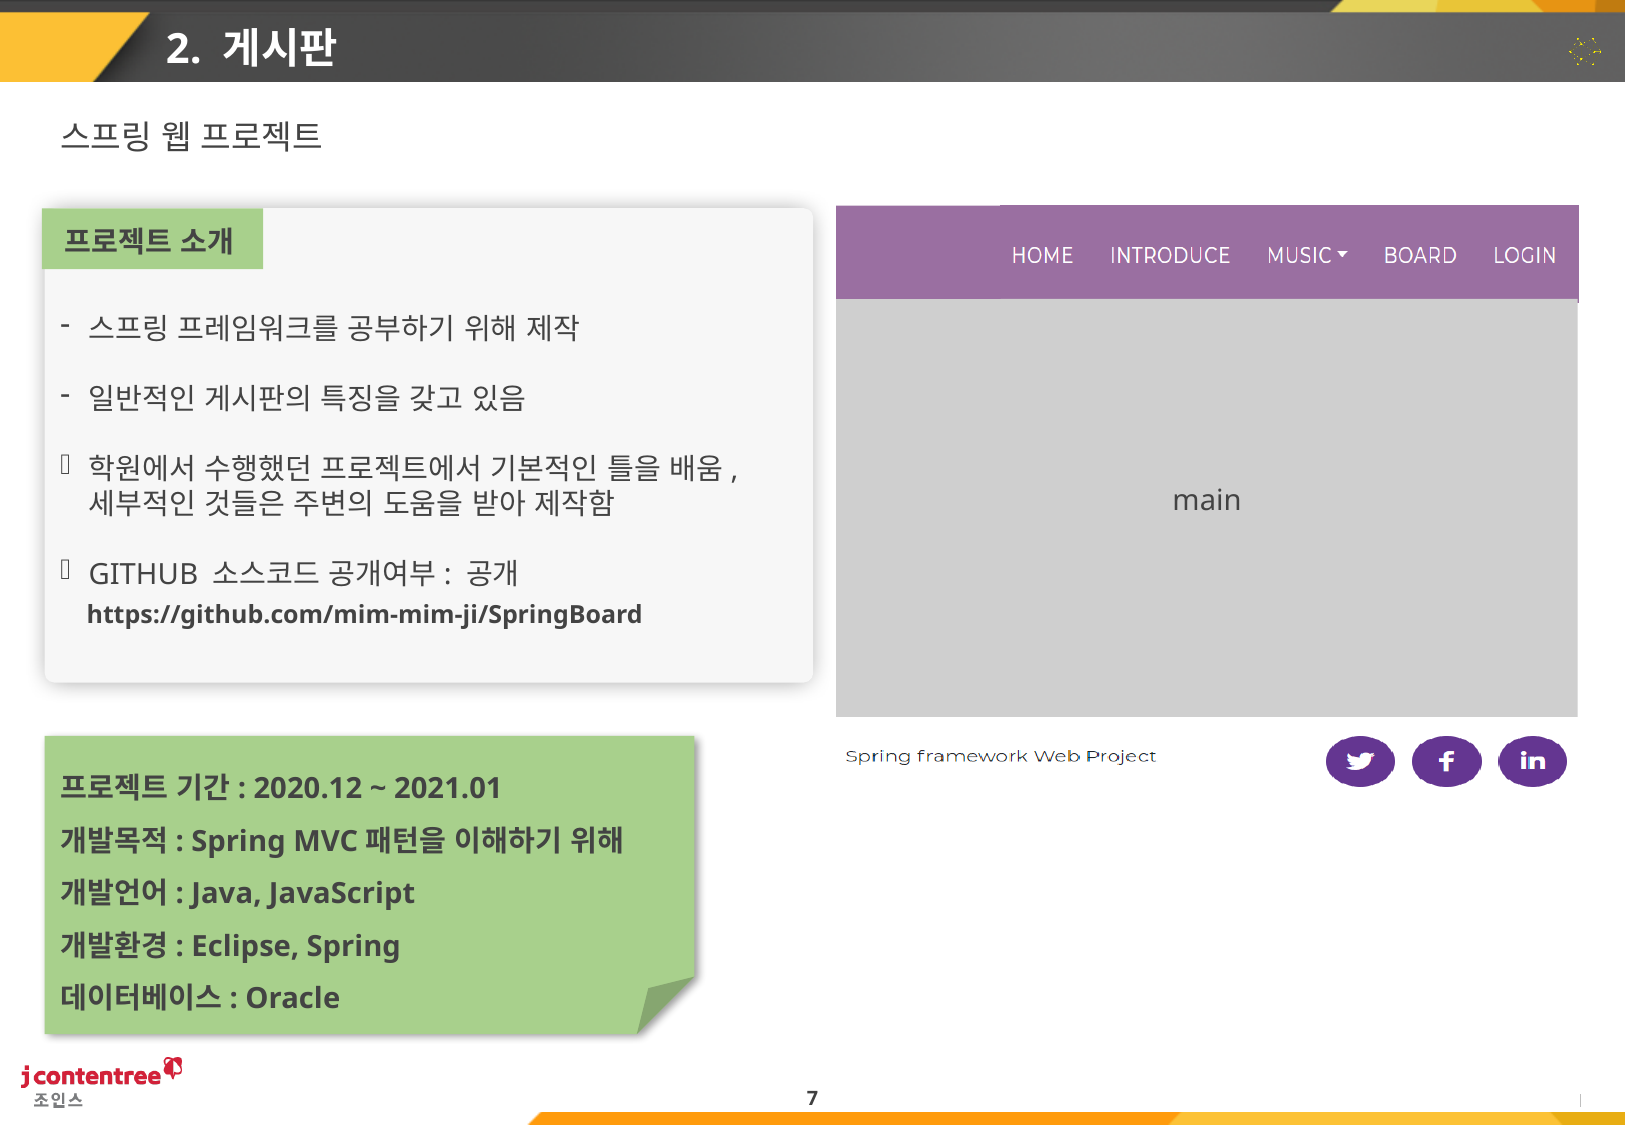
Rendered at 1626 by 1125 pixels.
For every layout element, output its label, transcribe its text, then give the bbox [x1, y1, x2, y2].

text_box 프로젝트 기간: 2020.12 ~ 2021.01 개발목적: Spring MVC패턴을 이해하기 위해 개발언어: Java, JavaScript 개발환경: Eclipse, Spring 데이터베이스: Oracle [45, 744, 692, 1022]
text_box 2. 게시판 [151, 14, 388, 80]
text_box 스프링 프레임워크를 공부하기 위해 제작 일반적인 게시판의 특징을 갖고 있음 학원에서 수행했던 프로젝트에서 기본적인 틀을 배움, 세부적인 것들은 주변의 도움을 받아 제작함 GITHUB 소스코드 공개여부: 공개 https://github.com/mim-mim-ji/SpringBoard [45, 302, 815, 638]
picture [0, 0, 1625, 82]
picture [0, 1056, 1625, 1125]
text_box [44, 735, 695, 1035]
text_box 스프링 웹 프로젝트 [45, 89, 814, 164]
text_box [835, 205, 1579, 797]
text_box [42, 206, 816, 685]
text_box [41, 208, 267, 270]
